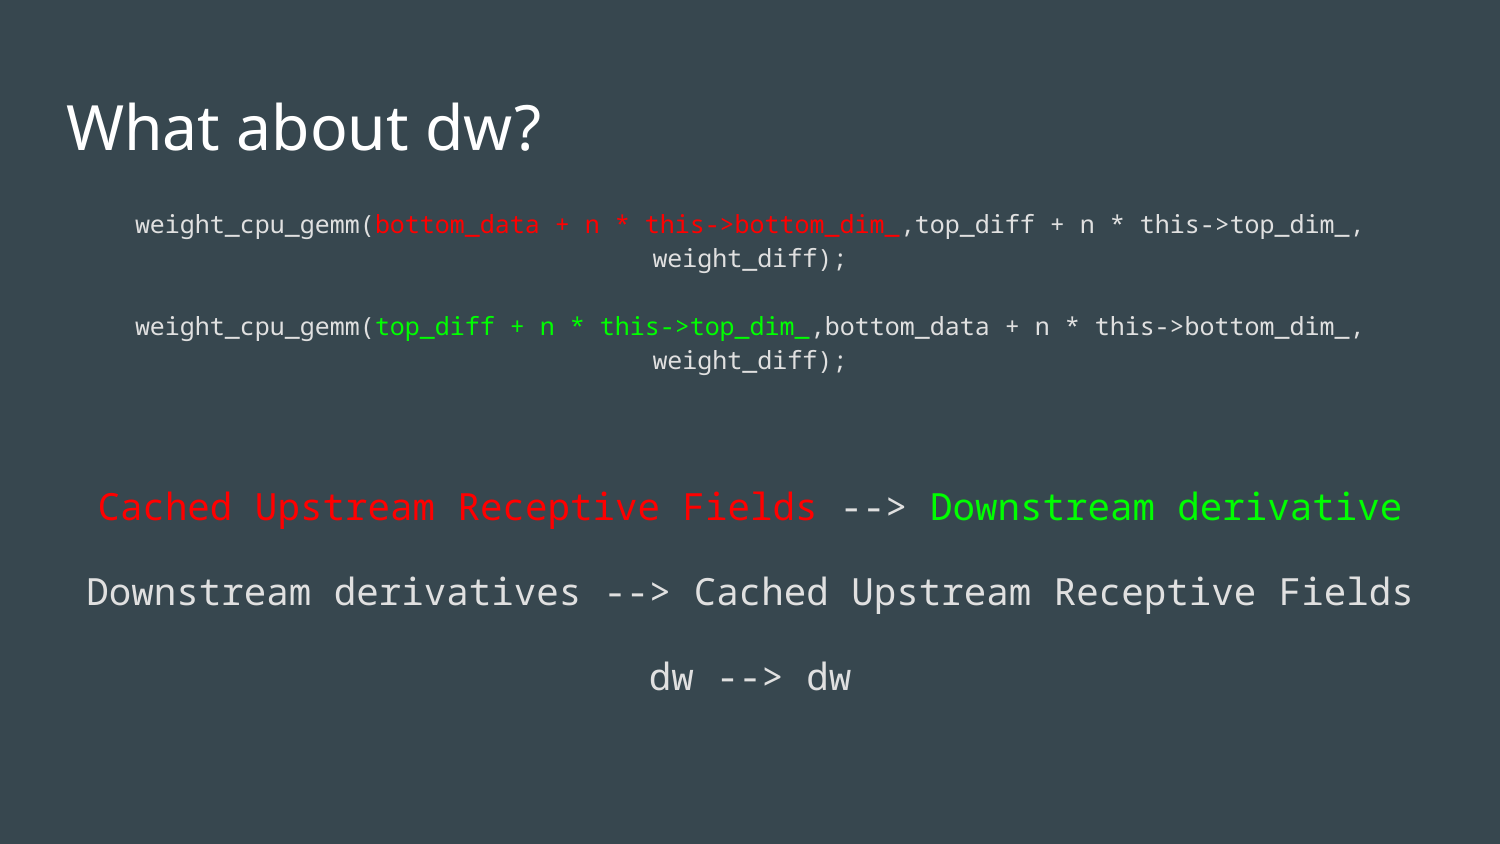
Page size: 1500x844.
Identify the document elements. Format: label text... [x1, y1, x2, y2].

title What about dw? [51, 72, 1449, 167]
list weight_cpu_gemm(bottom_data + n * this->bottom_dim_,top_diff + n * this->top_dim_, weight_diff); weight_cpu_gemm(top_diff + n * this->top_dim_,bottom_data + n * this->bottom_dim_, weight_diff); Cached Upstream Receptive Fields --> Downstream derivative Downstream derivatives --> Cached Upstream Receptive Fields dw --> dw [51, 189, 1449, 750]
